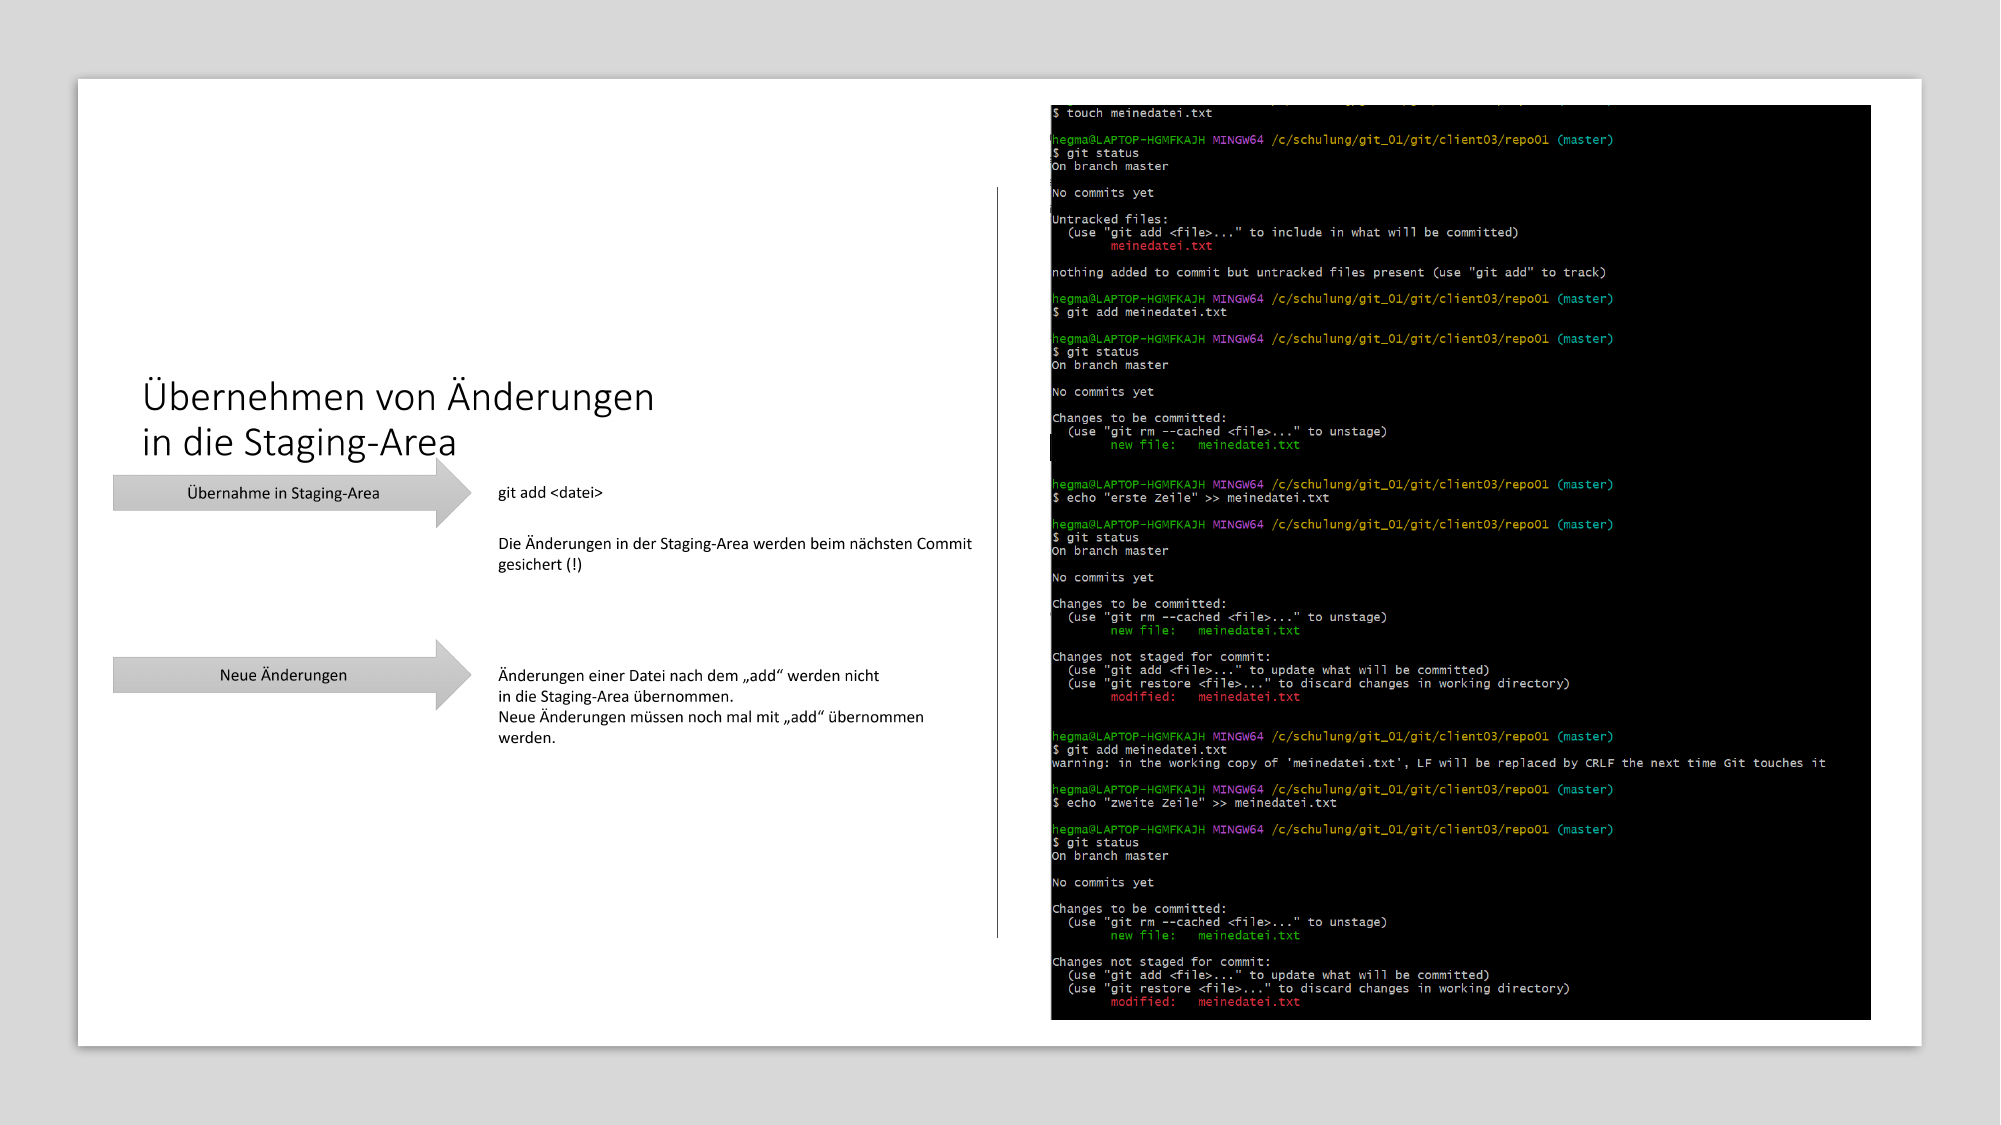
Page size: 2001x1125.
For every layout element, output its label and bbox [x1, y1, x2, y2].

text_box [77, 78, 1923, 1047]
picture [105, 373, 975, 752]
picture [1050, 105, 1871, 1020]
text_box [0, 0, 2000, 1125]
